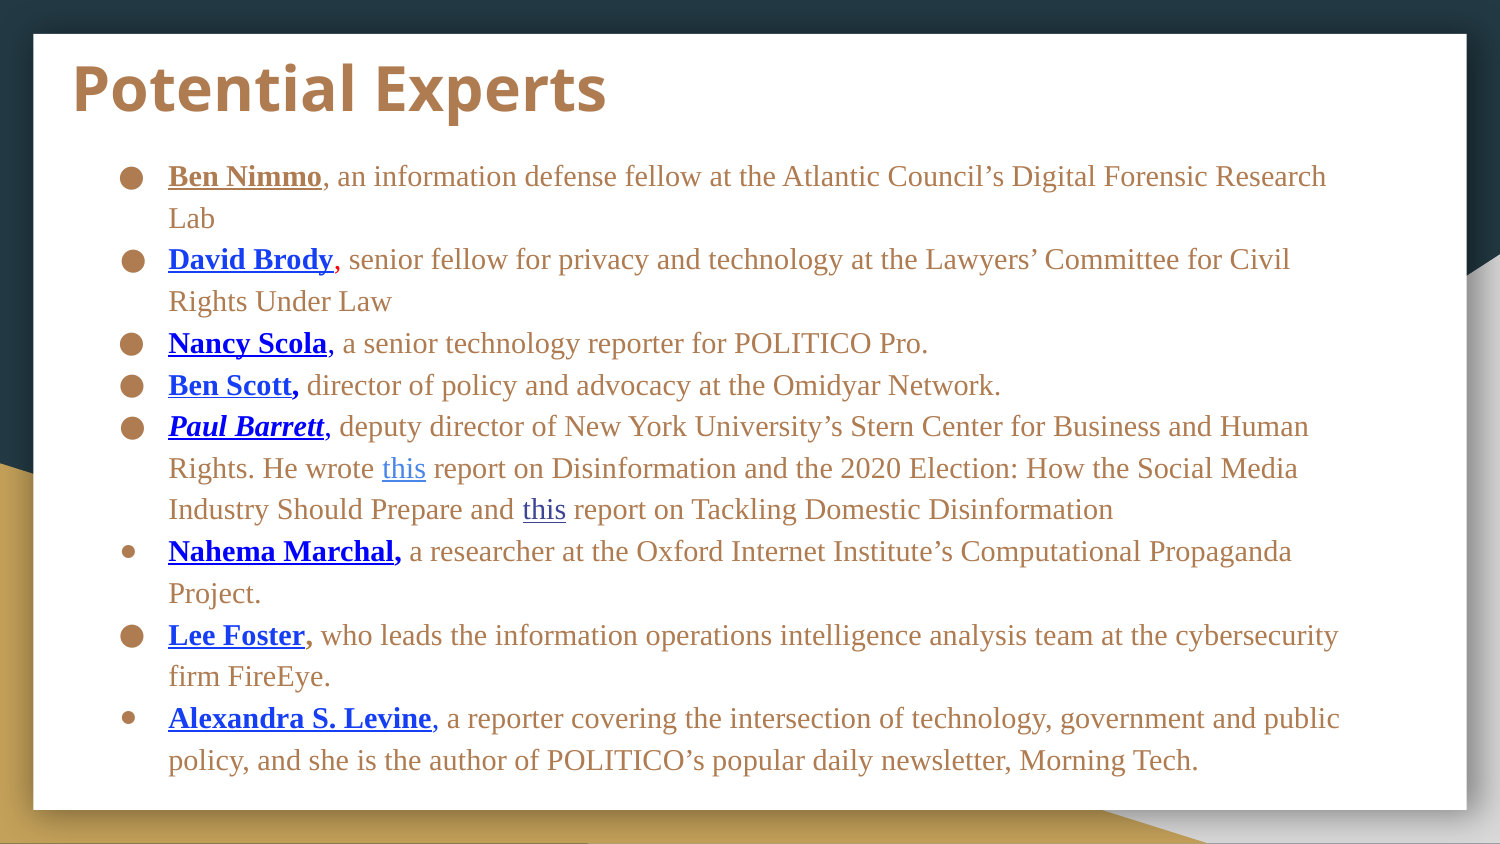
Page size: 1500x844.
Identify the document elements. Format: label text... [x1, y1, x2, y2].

list Ben Nimmo, an information defense fellow at the Atlantic Council’s Digital Forensic Research Lab David Brody, senior fellow for privacy and technology at the Lawyers’ Committee for Civil Rights Under Law Nancy Scola, a senior technology reporter for POLITICO Pro. Ben Scott, director of policy and advocacy at the Omidyar Network. Paul Barrett, deputy director of New York University’s Stern Center for Business and Human Rights. He wrote this report on Disinformation and the 2020 Election: How the Social Media Industry Should Prepare and this report on Tackling Domestic Disinformation Nahema Marchal, a researcher at the Oxford Internet Institute’s Computational Propaganda Project. Lee Foster, who leads the information operations intelligence analysis team at the cybersecurity firm FireEye. Alexandra S. Levine, a reporter covering the intersection of technology, government and public policy, and she is the author of POLITICO’s popular daily newsletter, Morning Tech. [78, 135, 1366, 708]
title Potential Experts [56, 33, 1288, 191]
